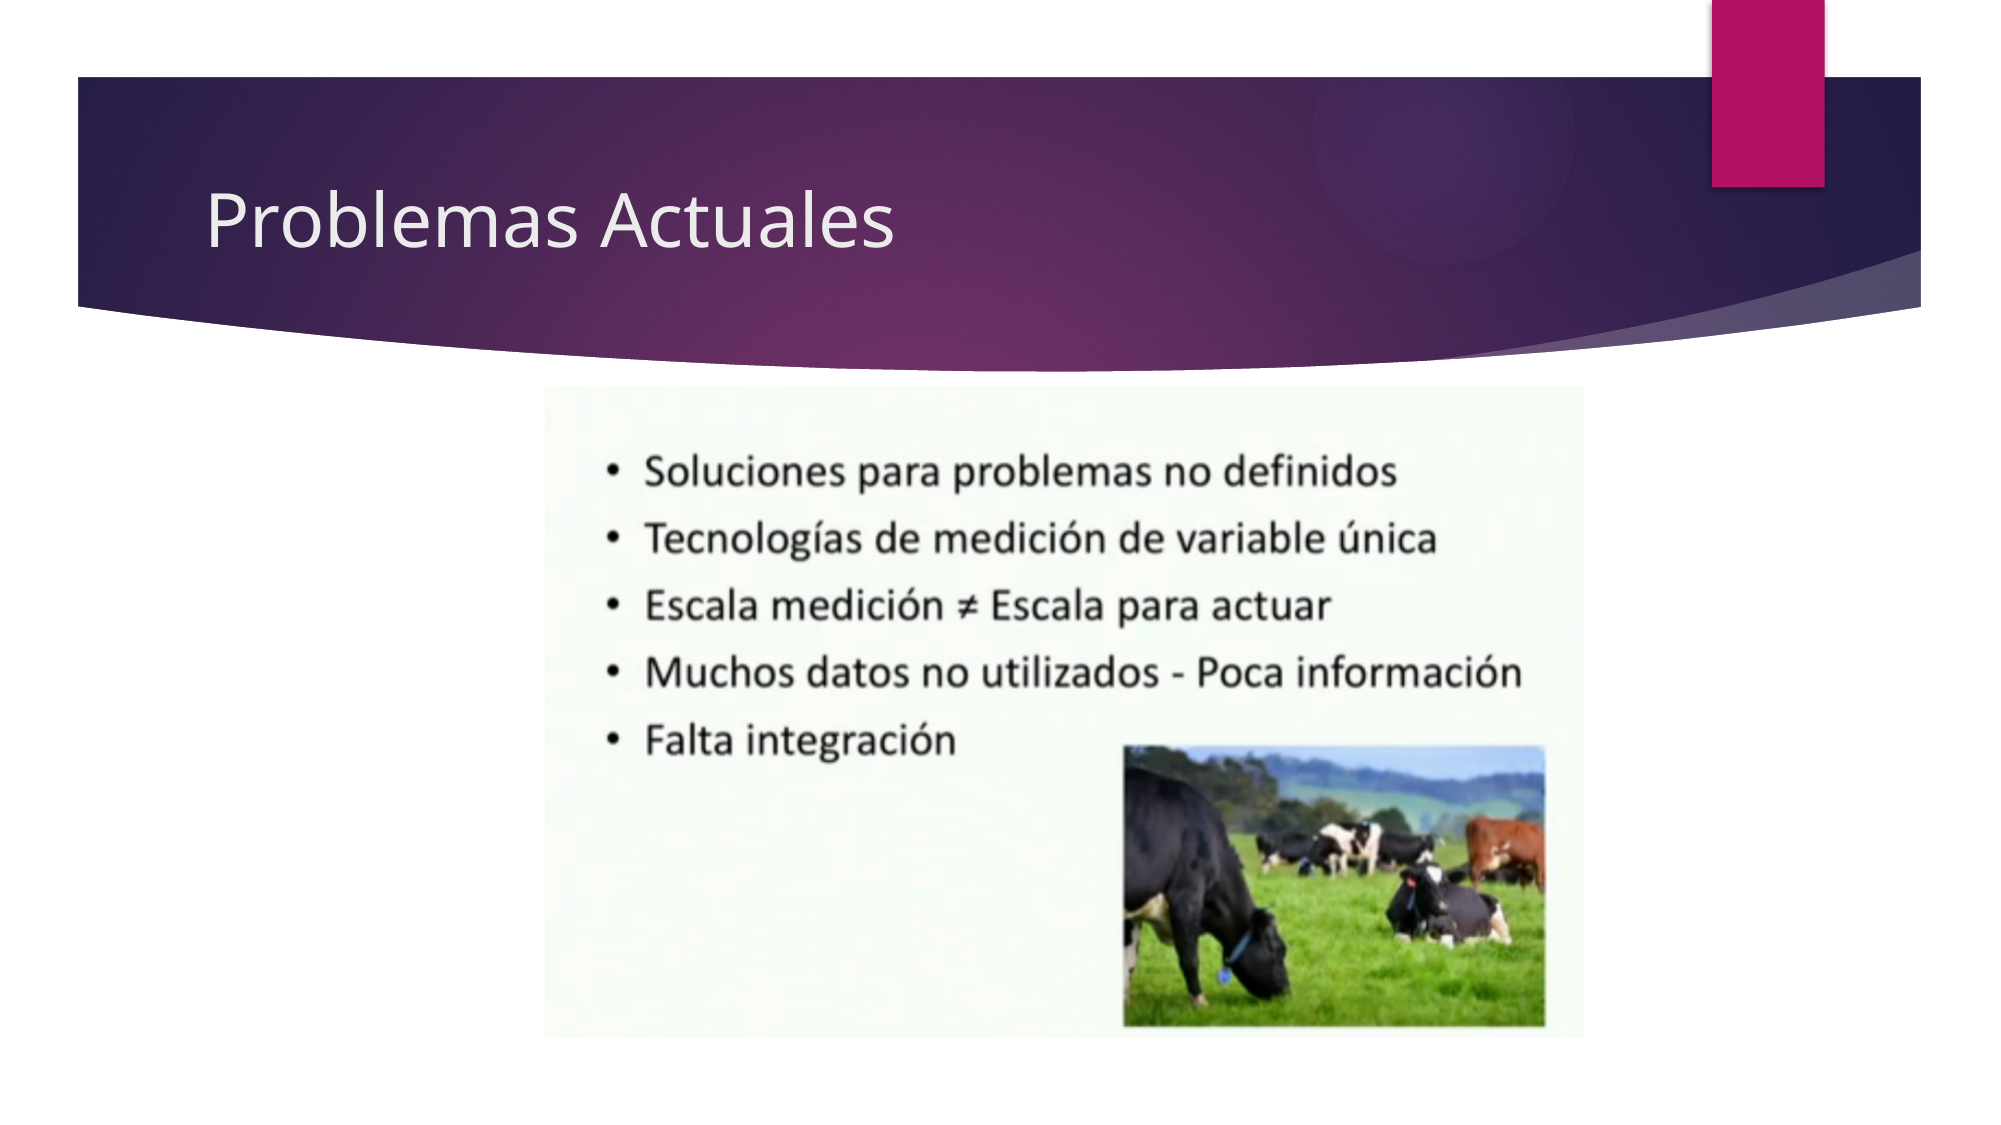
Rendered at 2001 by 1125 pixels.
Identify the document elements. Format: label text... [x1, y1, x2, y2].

picture [544, 385, 1585, 1038]
title Problemas Actuales [189, 159, 1627, 276]
